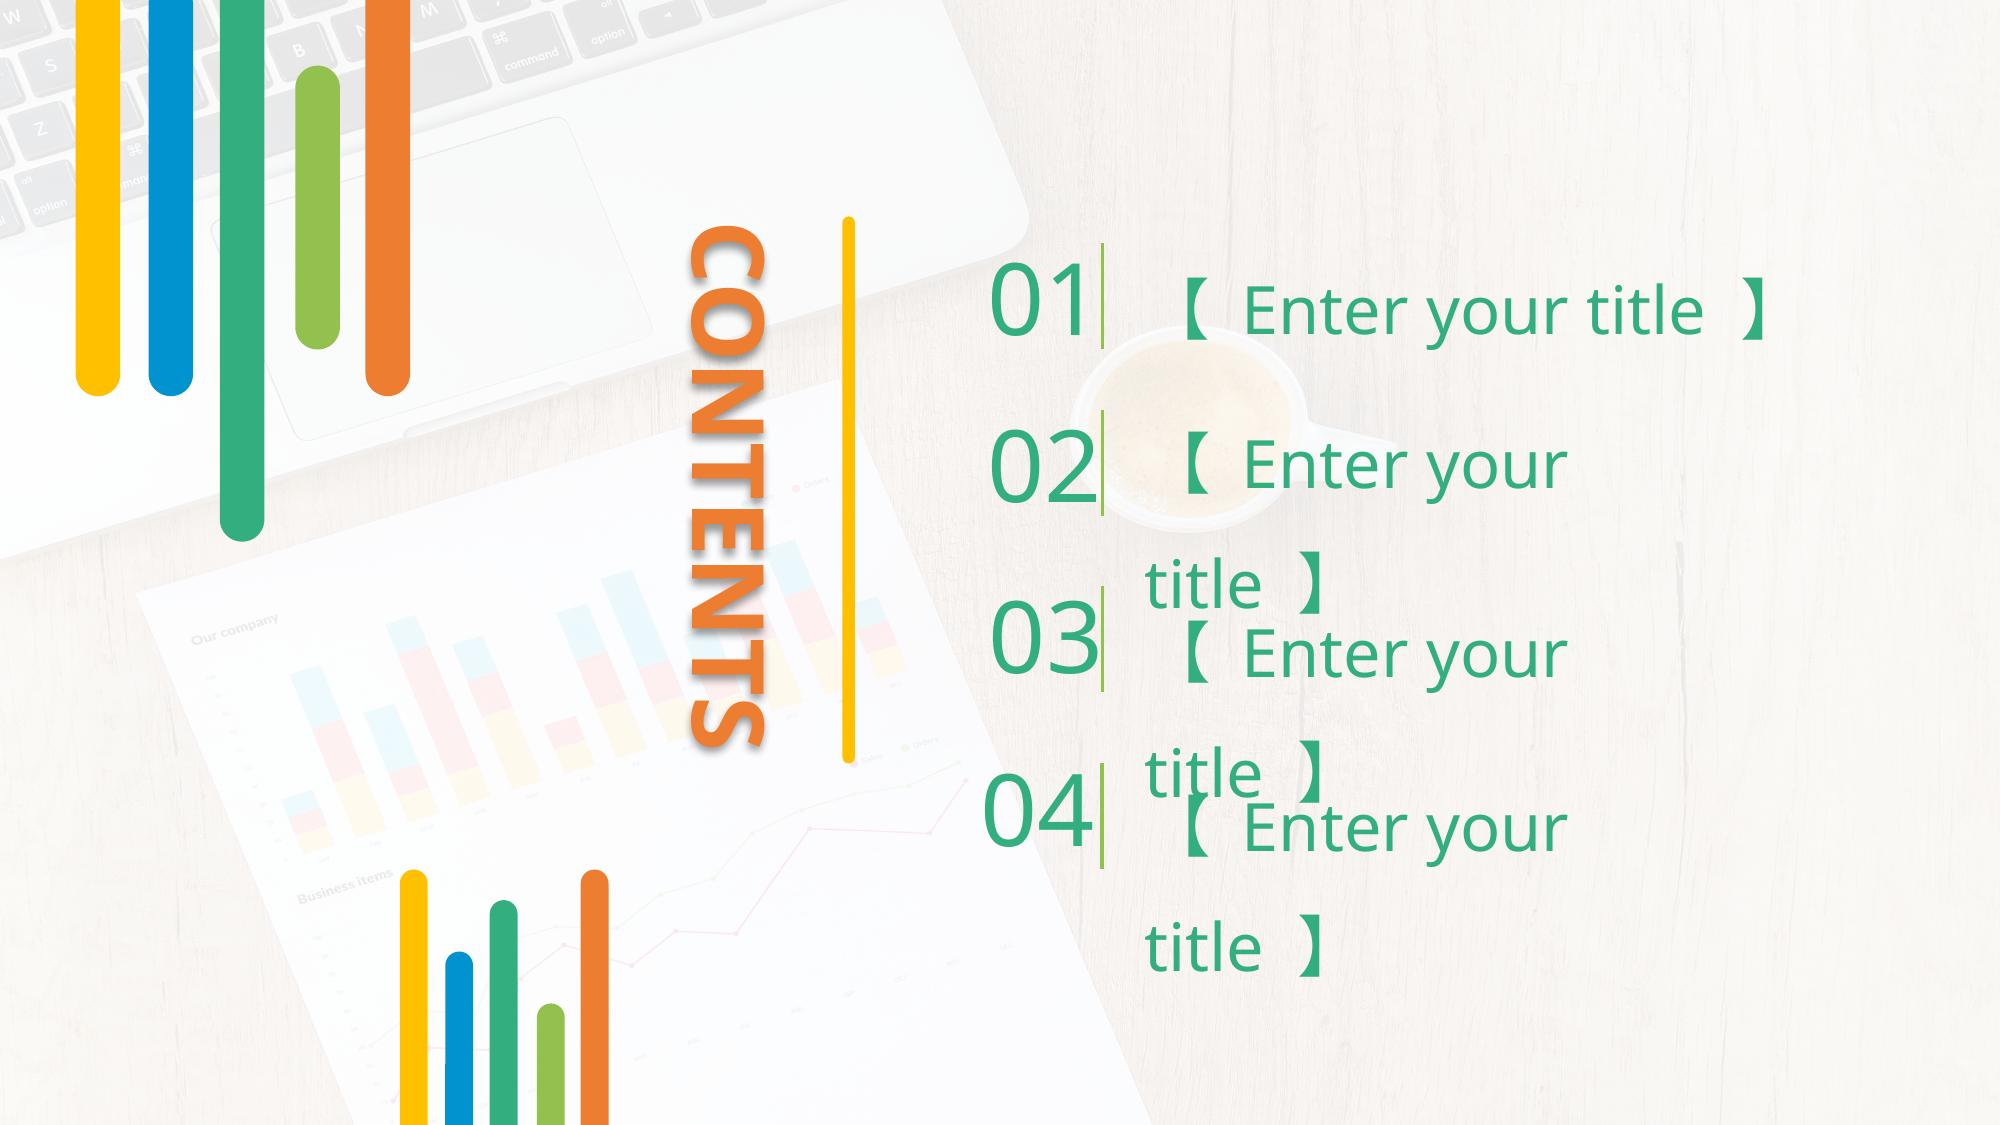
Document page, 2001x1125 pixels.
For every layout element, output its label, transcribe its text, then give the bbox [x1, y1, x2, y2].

text_box 03 [974, 565, 1119, 701]
text_box [841, 215, 856, 765]
text_box 02 [972, 395, 1117, 530]
text_box 01 [972, 228, 1117, 363]
text_box 【 Enter your title 】 [1129, 220, 1934, 356]
text_box 【 Enter your title 】 [1129, 563, 1810, 737]
text_box CONTENTS [666, 209, 834, 842]
text_box 04 [965, 739, 1110, 875]
text_box 【 Enter your title 】 [1129, 374, 1810, 563]
text_box 【 Enter your title 】 [1129, 737, 1810, 992]
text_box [0, 28, 589, 364]
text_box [288, 980, 720, 1125]
